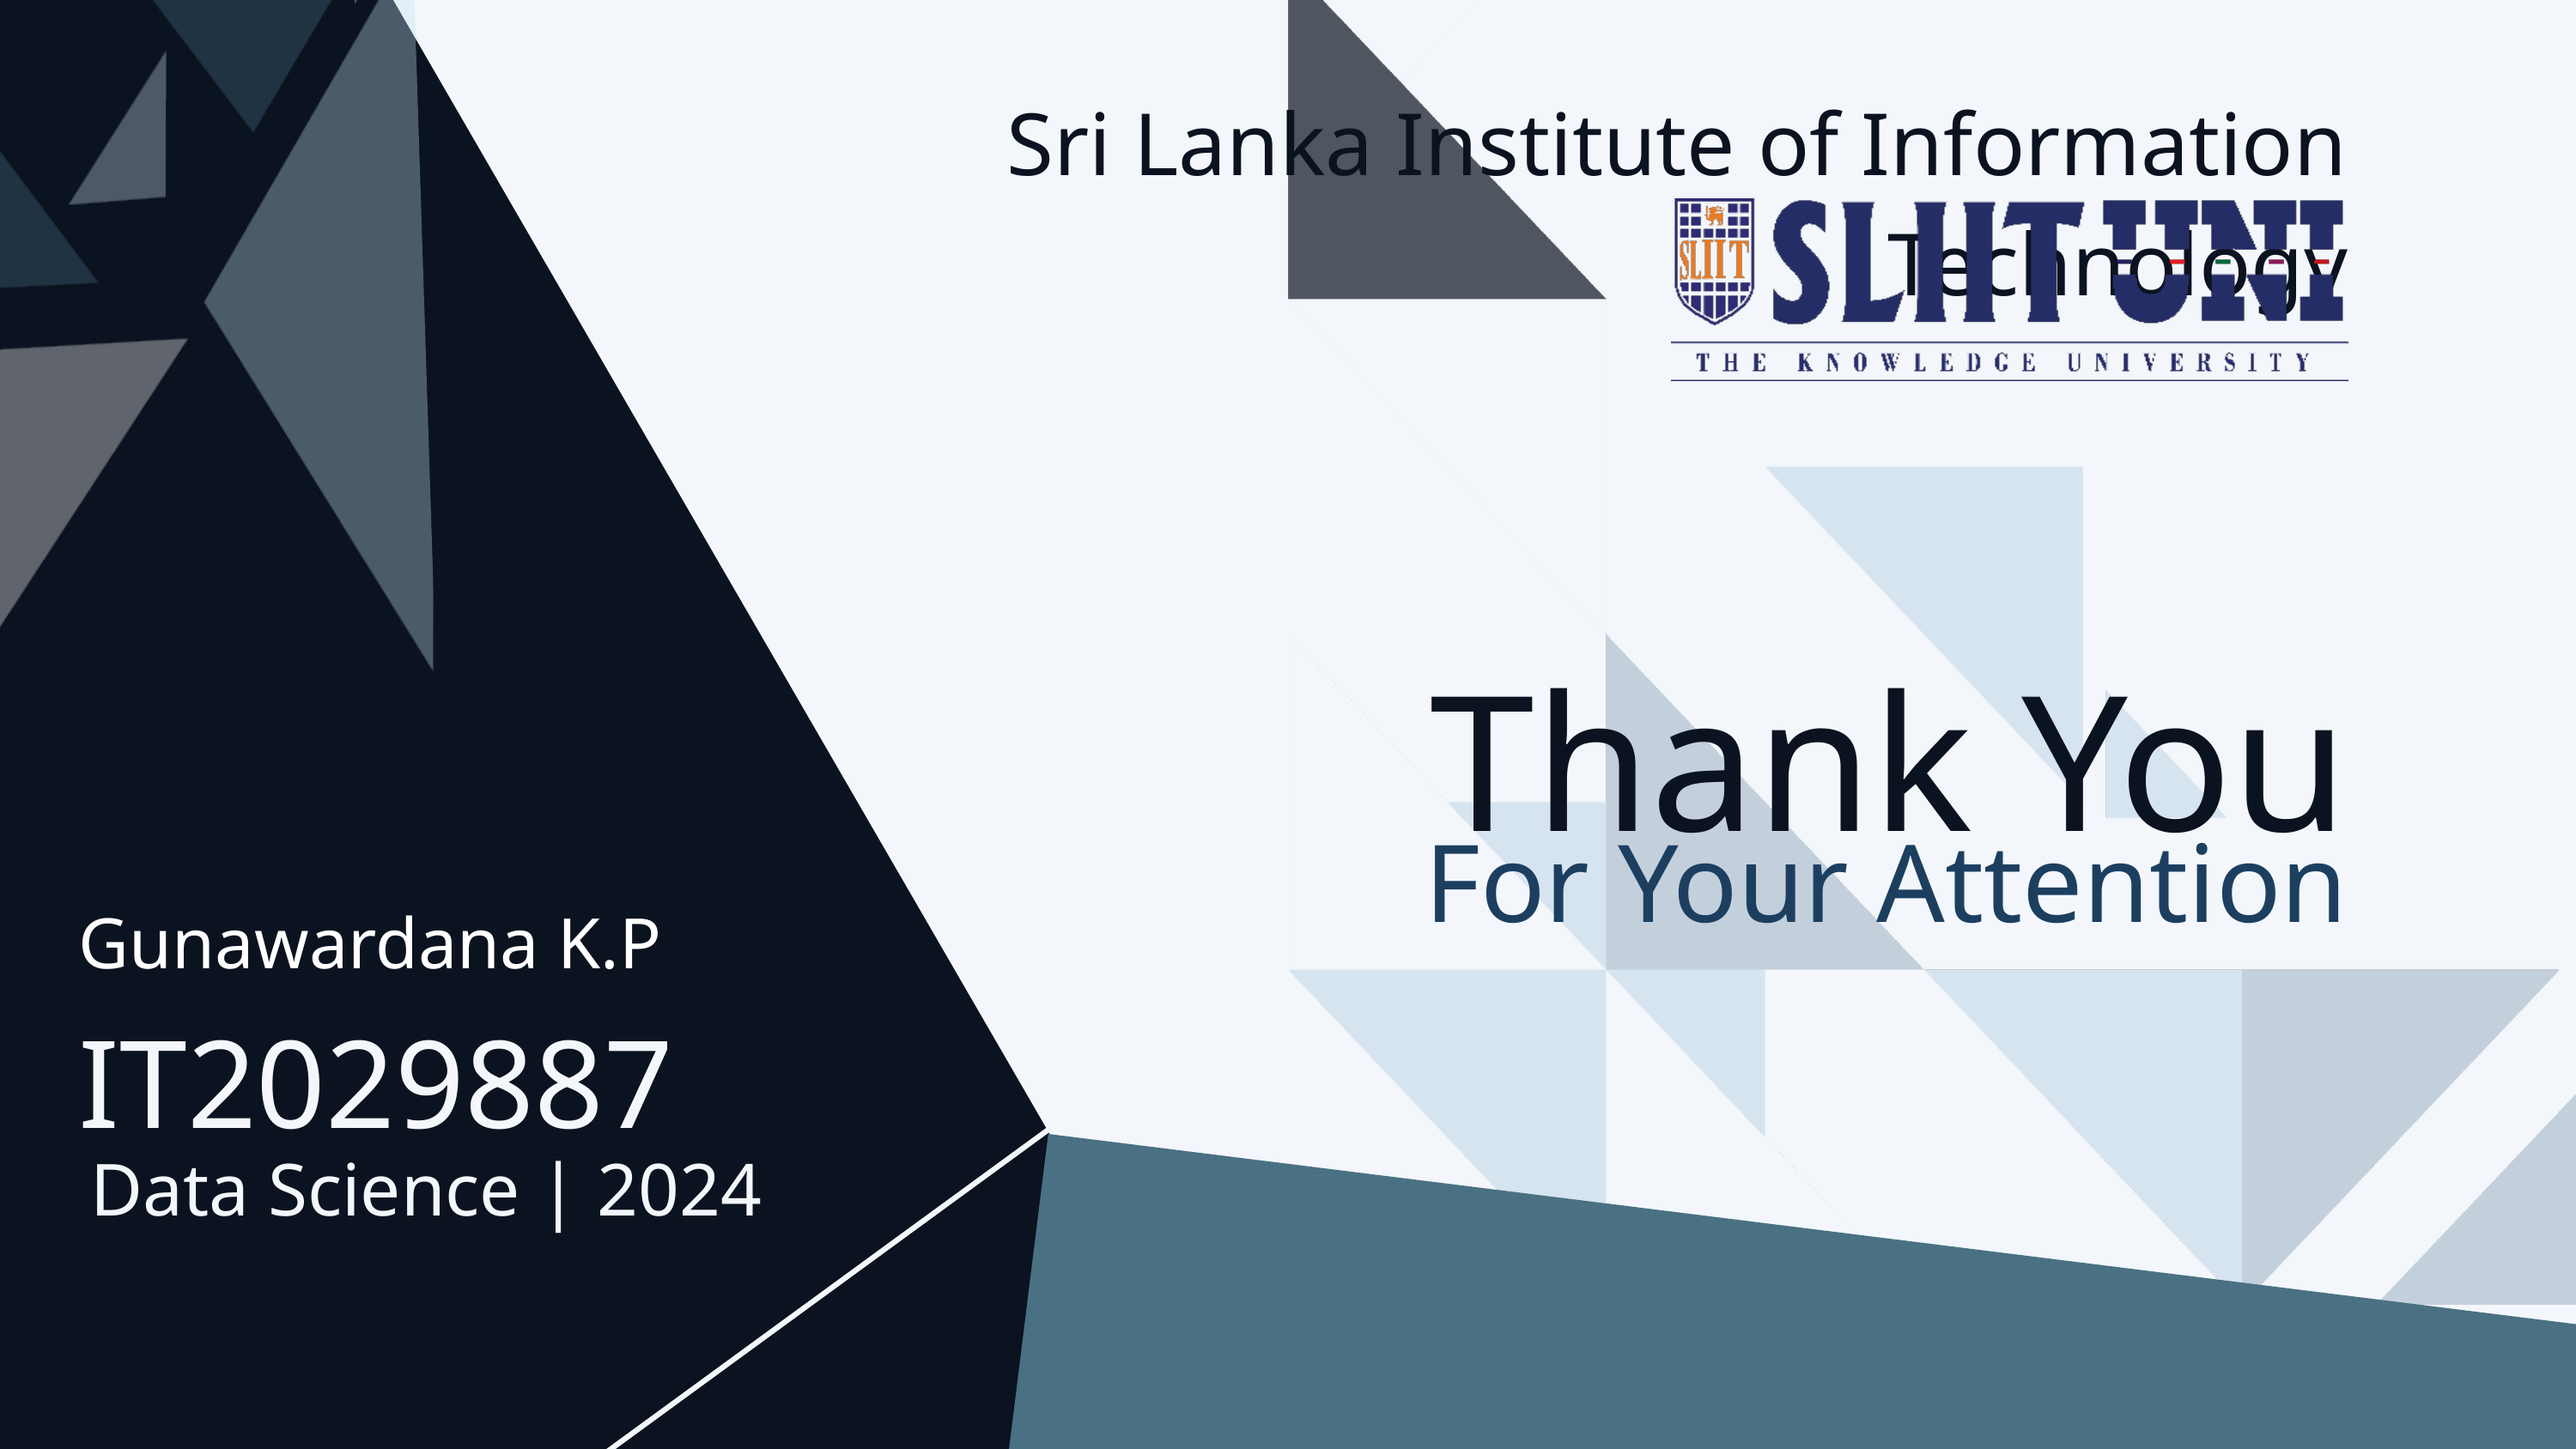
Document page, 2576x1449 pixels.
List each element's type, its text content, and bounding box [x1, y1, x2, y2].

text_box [1020, 1237, 2576, 1449]
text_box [0, 0, 883, 1449]
text_box Data Science | 2024 [889, 1129, 1070, 1230]
text_box Thank You [1146, 606, 2348, 870]
text_box [1287, 0, 2576, 1234]
picture [1671, 198, 2348, 382]
text_box Gunawardana K.P IT2029887 [889, 812, 1071, 1153]
text_box For Your Attention [1340, 793, 2348, 944]
text_box Sri Lanka Institute of Information Technology [889, 72, 2348, 313]
